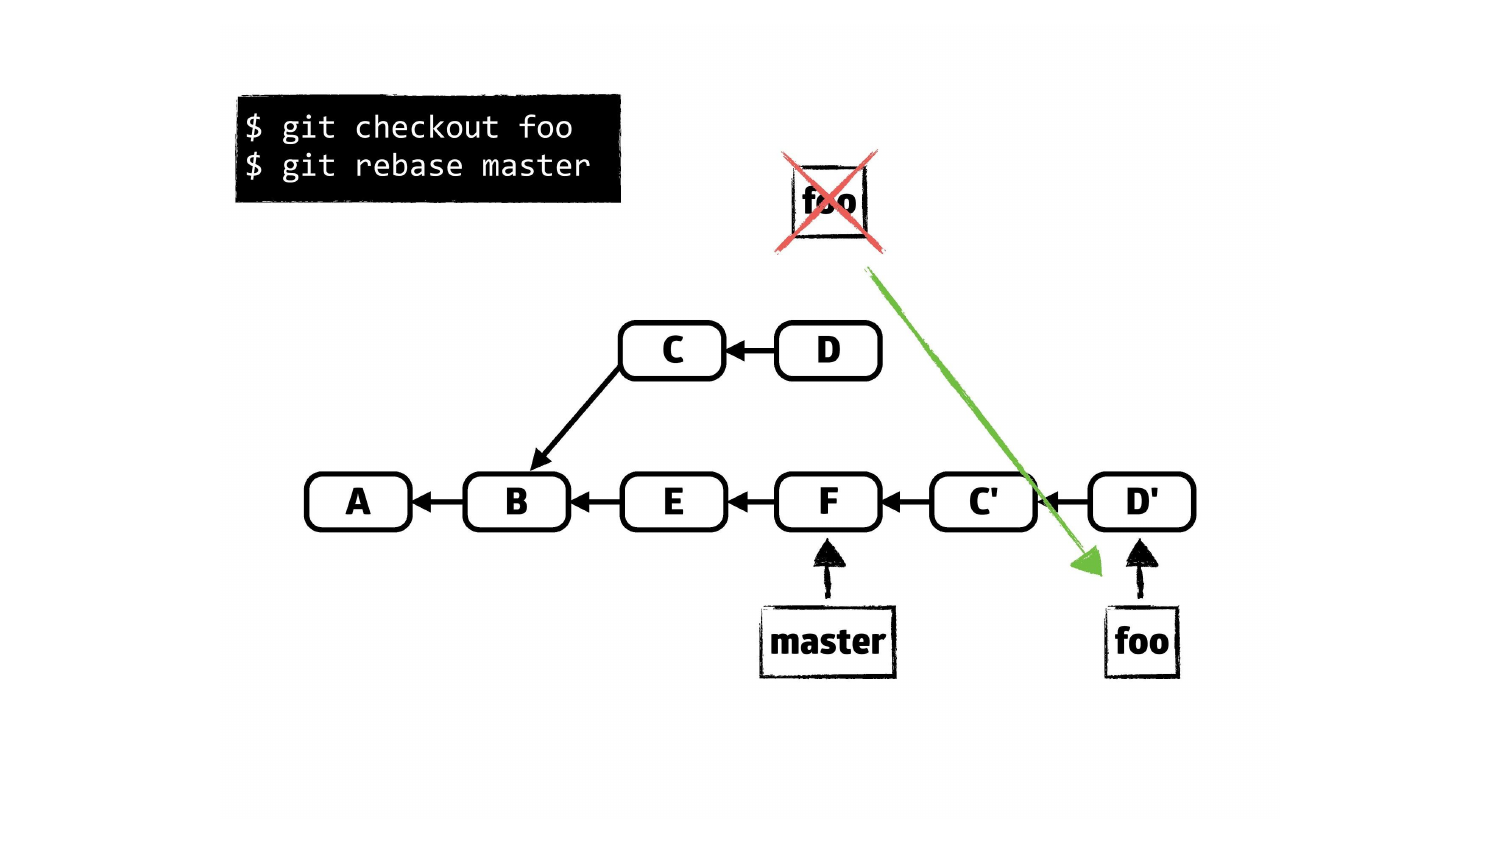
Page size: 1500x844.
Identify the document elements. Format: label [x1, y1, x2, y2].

picture [220, 24, 1280, 819]
